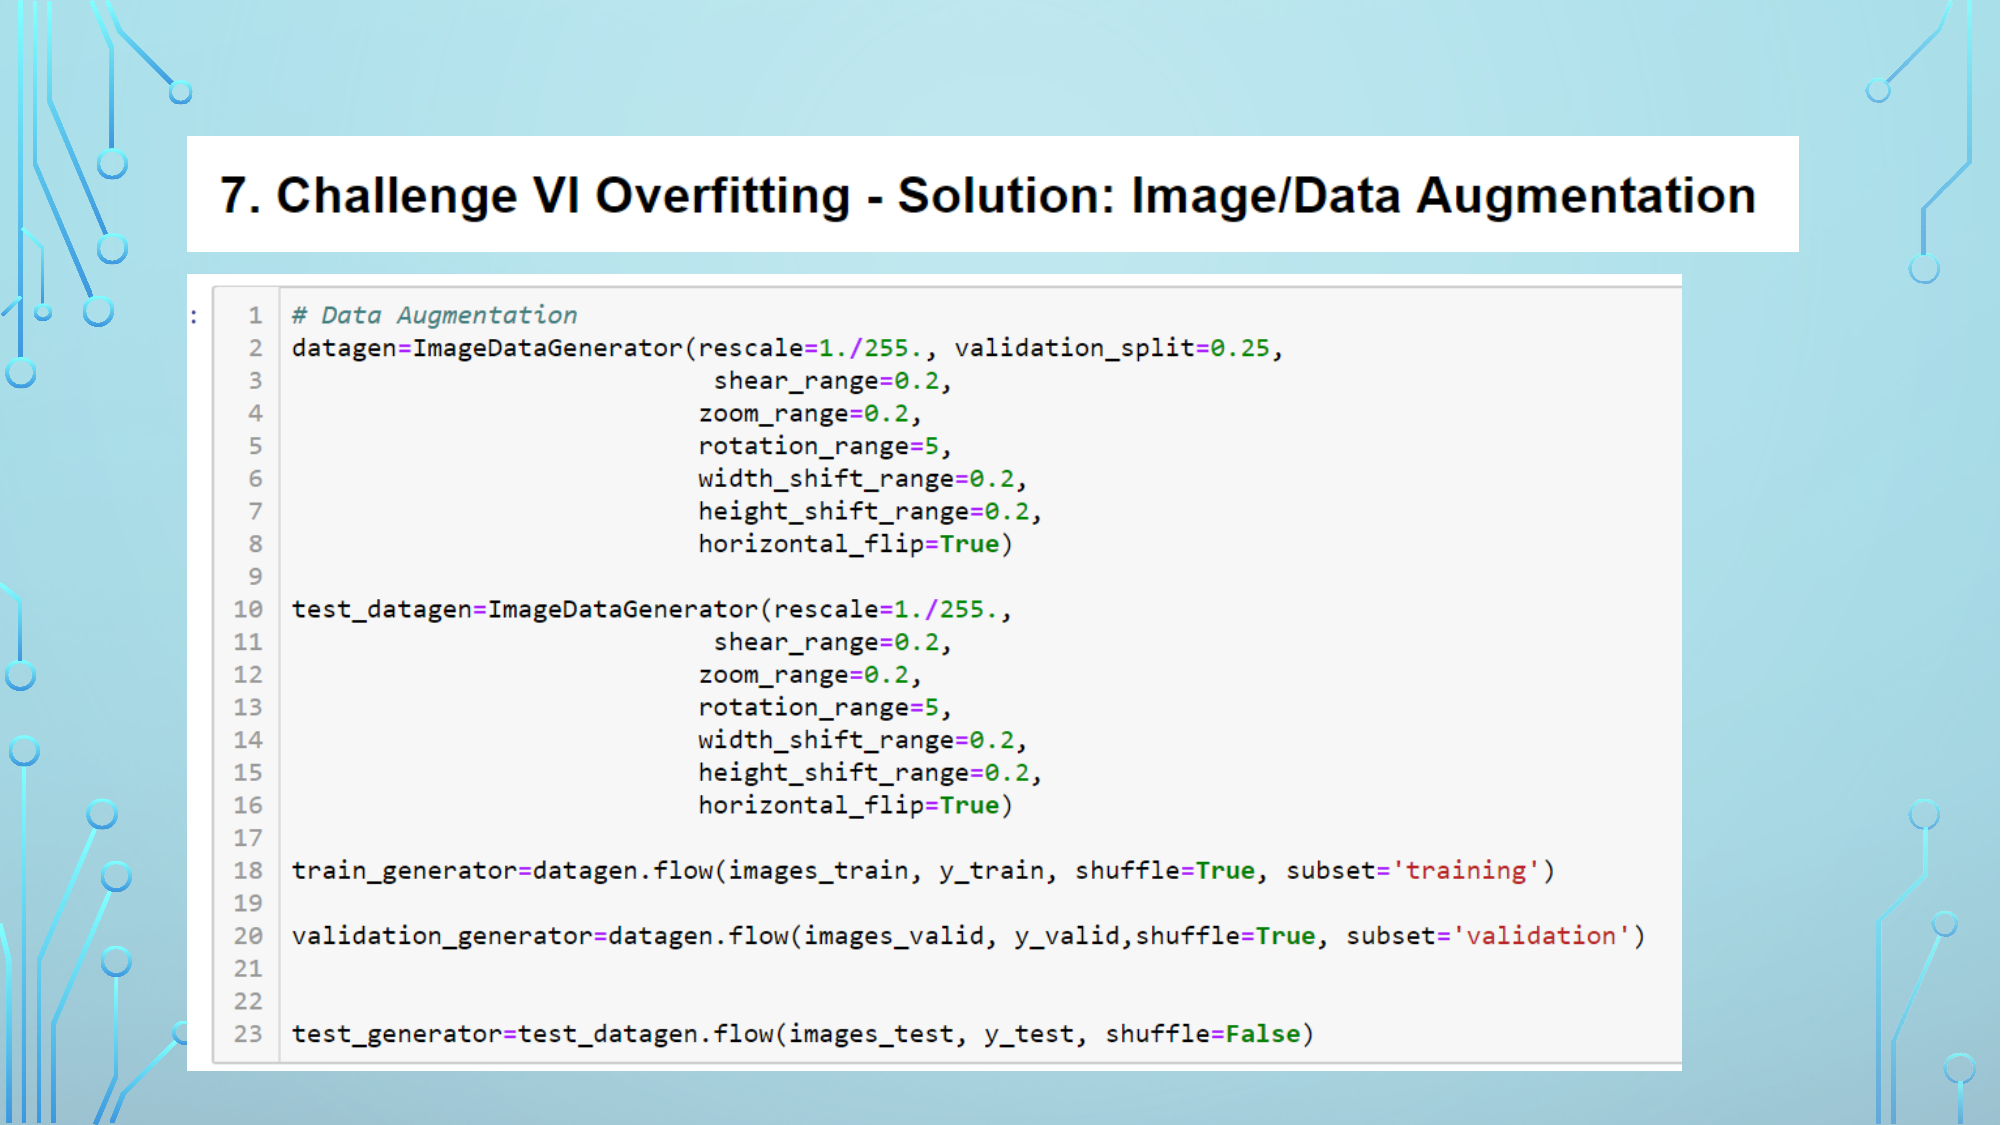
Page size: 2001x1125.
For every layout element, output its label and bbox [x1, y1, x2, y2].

picture [186, 135, 1799, 252]
picture [186, 274, 1682, 1071]
